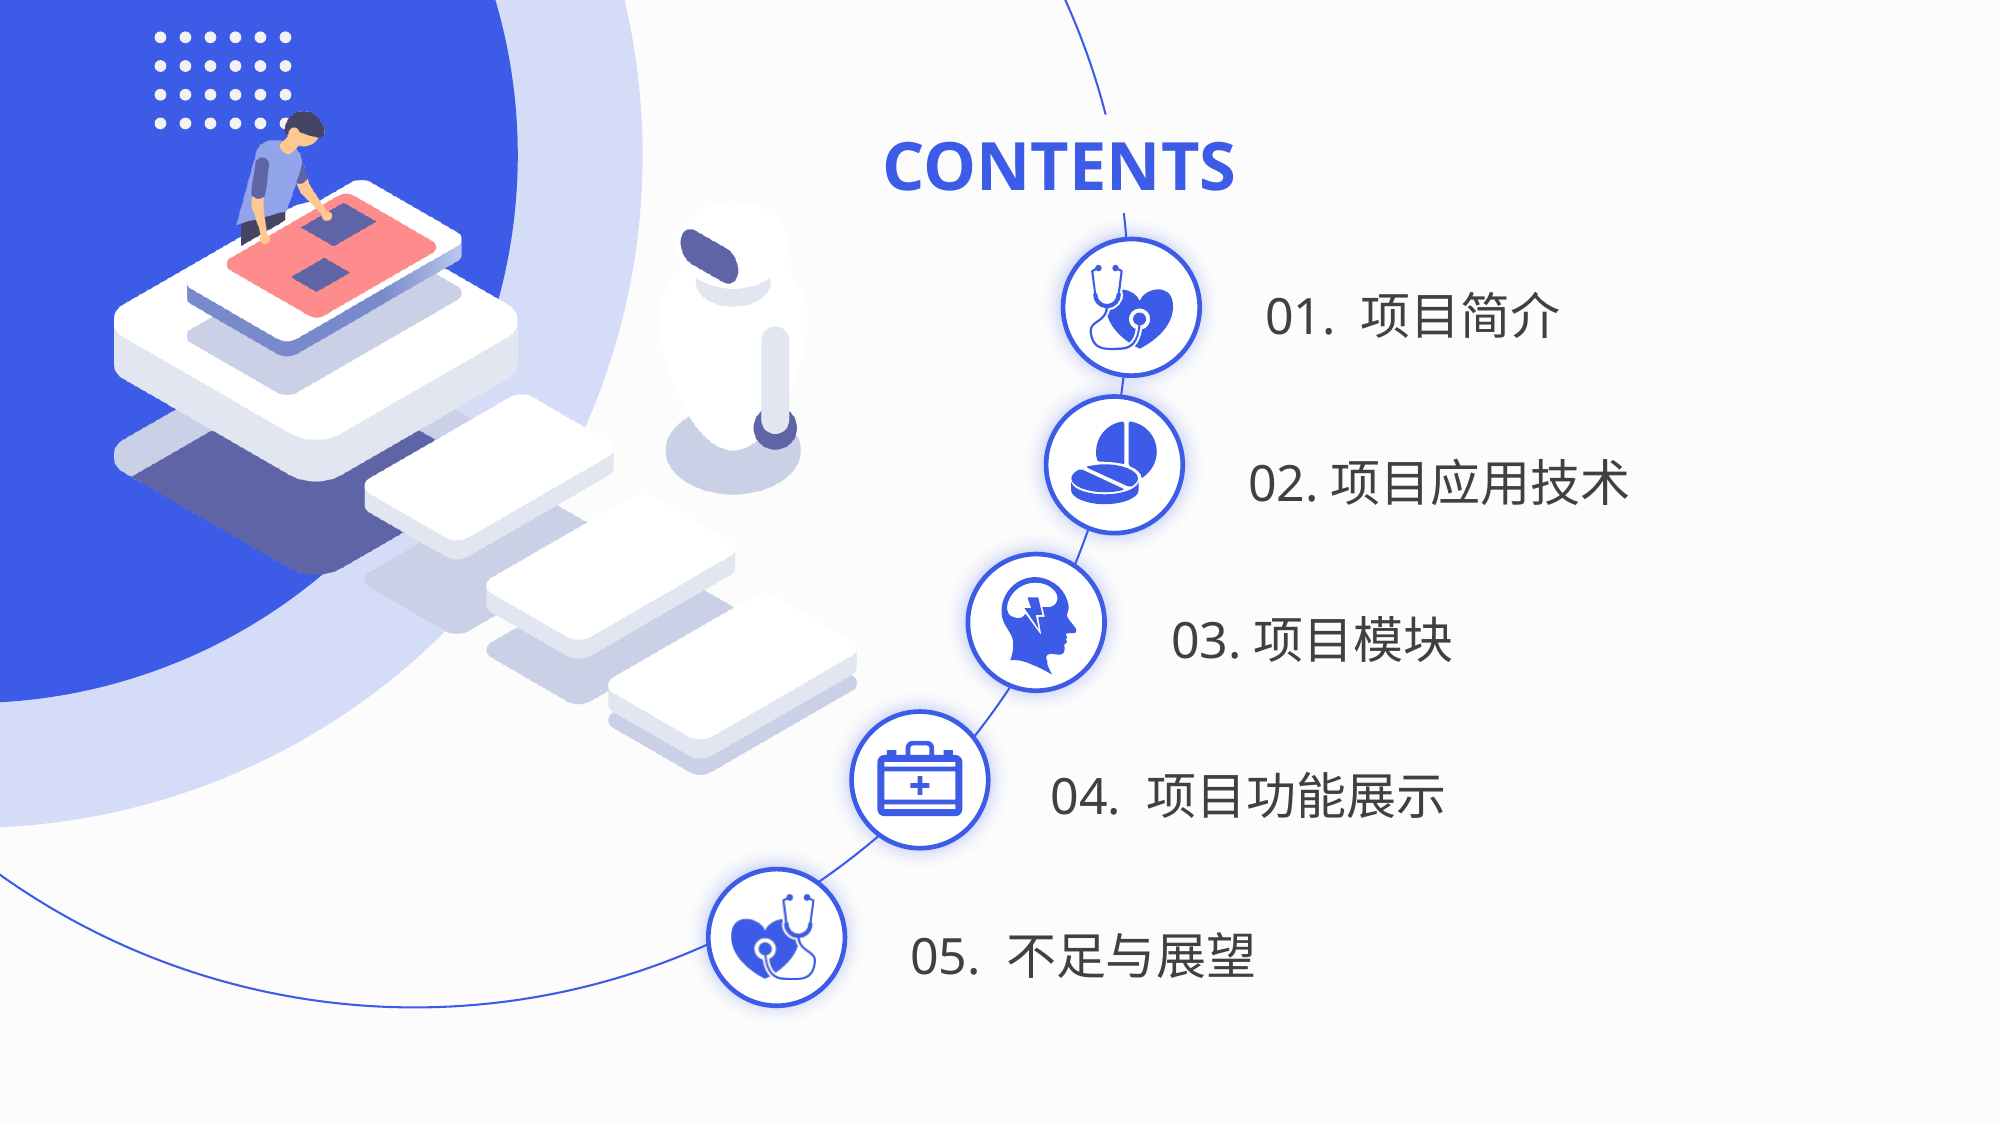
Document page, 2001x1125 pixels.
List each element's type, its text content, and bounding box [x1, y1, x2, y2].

text_box [0, 794, 865, 1009]
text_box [708, 869, 1488, 1006]
text_box [643, 0, 1107, 114]
text_box [918, 213, 1127, 711]
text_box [1063, 238, 1782, 376]
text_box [851, 711, 1567, 849]
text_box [0, 0, 643, 828]
text_box CONTENTS [918, 114, 1252, 213]
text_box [1046, 396, 1825, 534]
picture [67, 84, 918, 794]
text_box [967, 554, 1688, 691]
